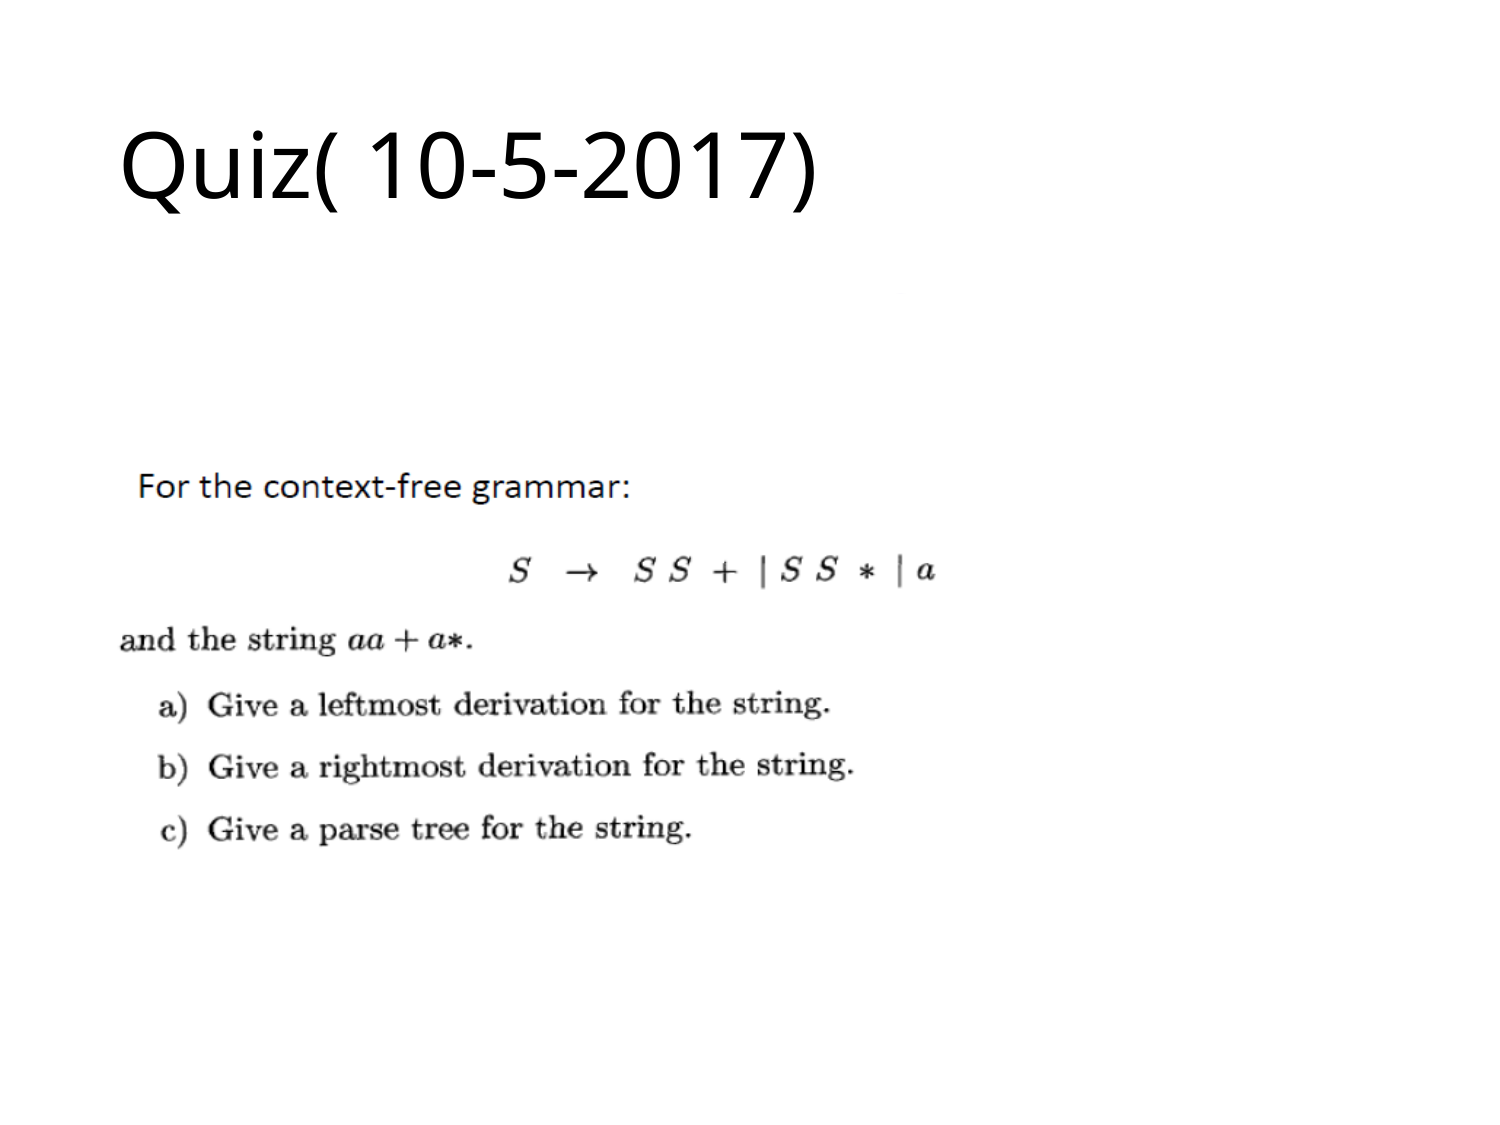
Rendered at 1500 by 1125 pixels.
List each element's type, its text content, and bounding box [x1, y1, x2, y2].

picture [54, 277, 1431, 1006]
title Quiz( 10-5-2017) [103, 59, 1397, 277]
